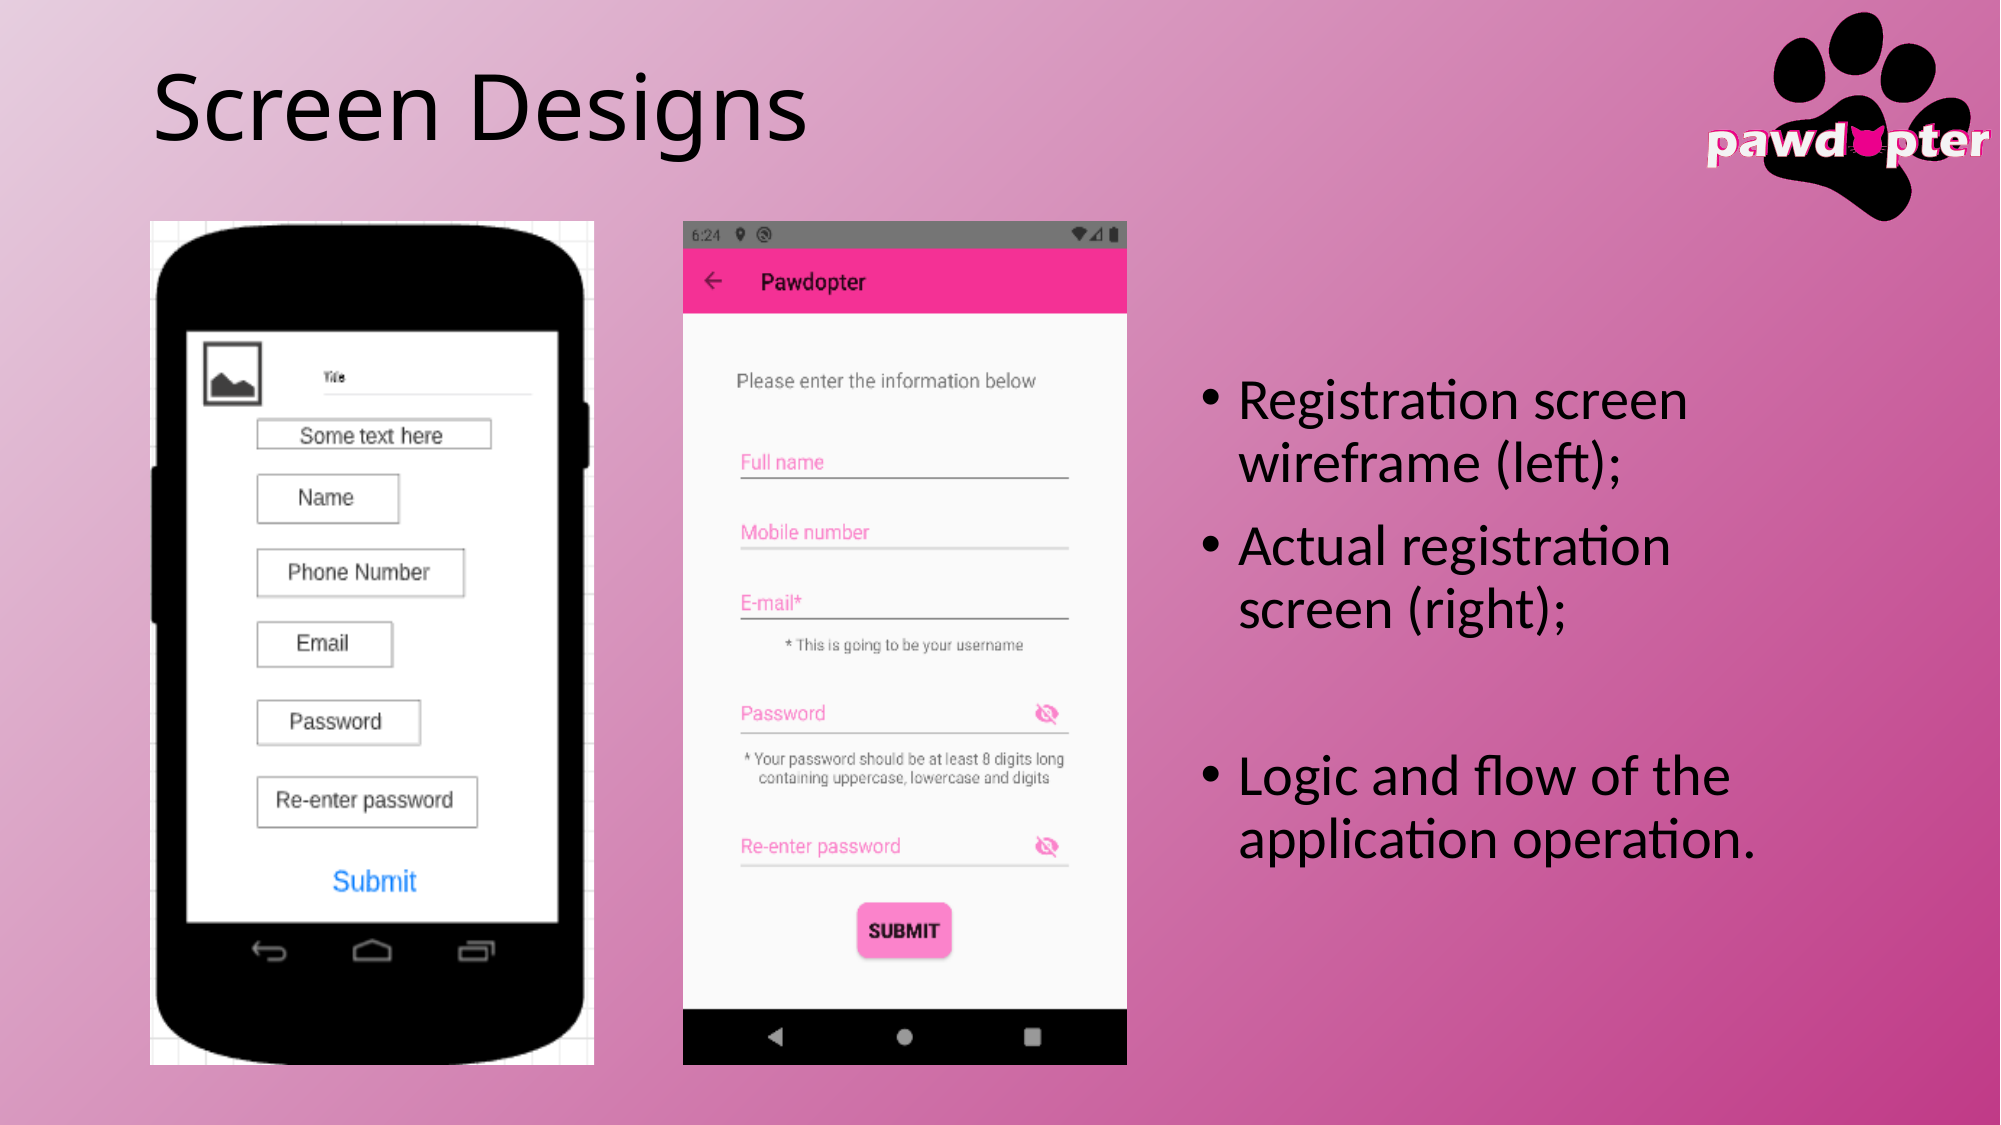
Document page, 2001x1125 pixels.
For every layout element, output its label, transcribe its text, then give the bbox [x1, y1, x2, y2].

title Screen Designs [137, 1, 1863, 219]
picture [150, 221, 595, 1065]
picture [1705, 11, 1992, 222]
list Registration screen wireframe (left); Actual registration screen (right); Logic and flow of the application operation. [1185, 361, 1841, 926]
picture [682, 221, 1127, 1065]
